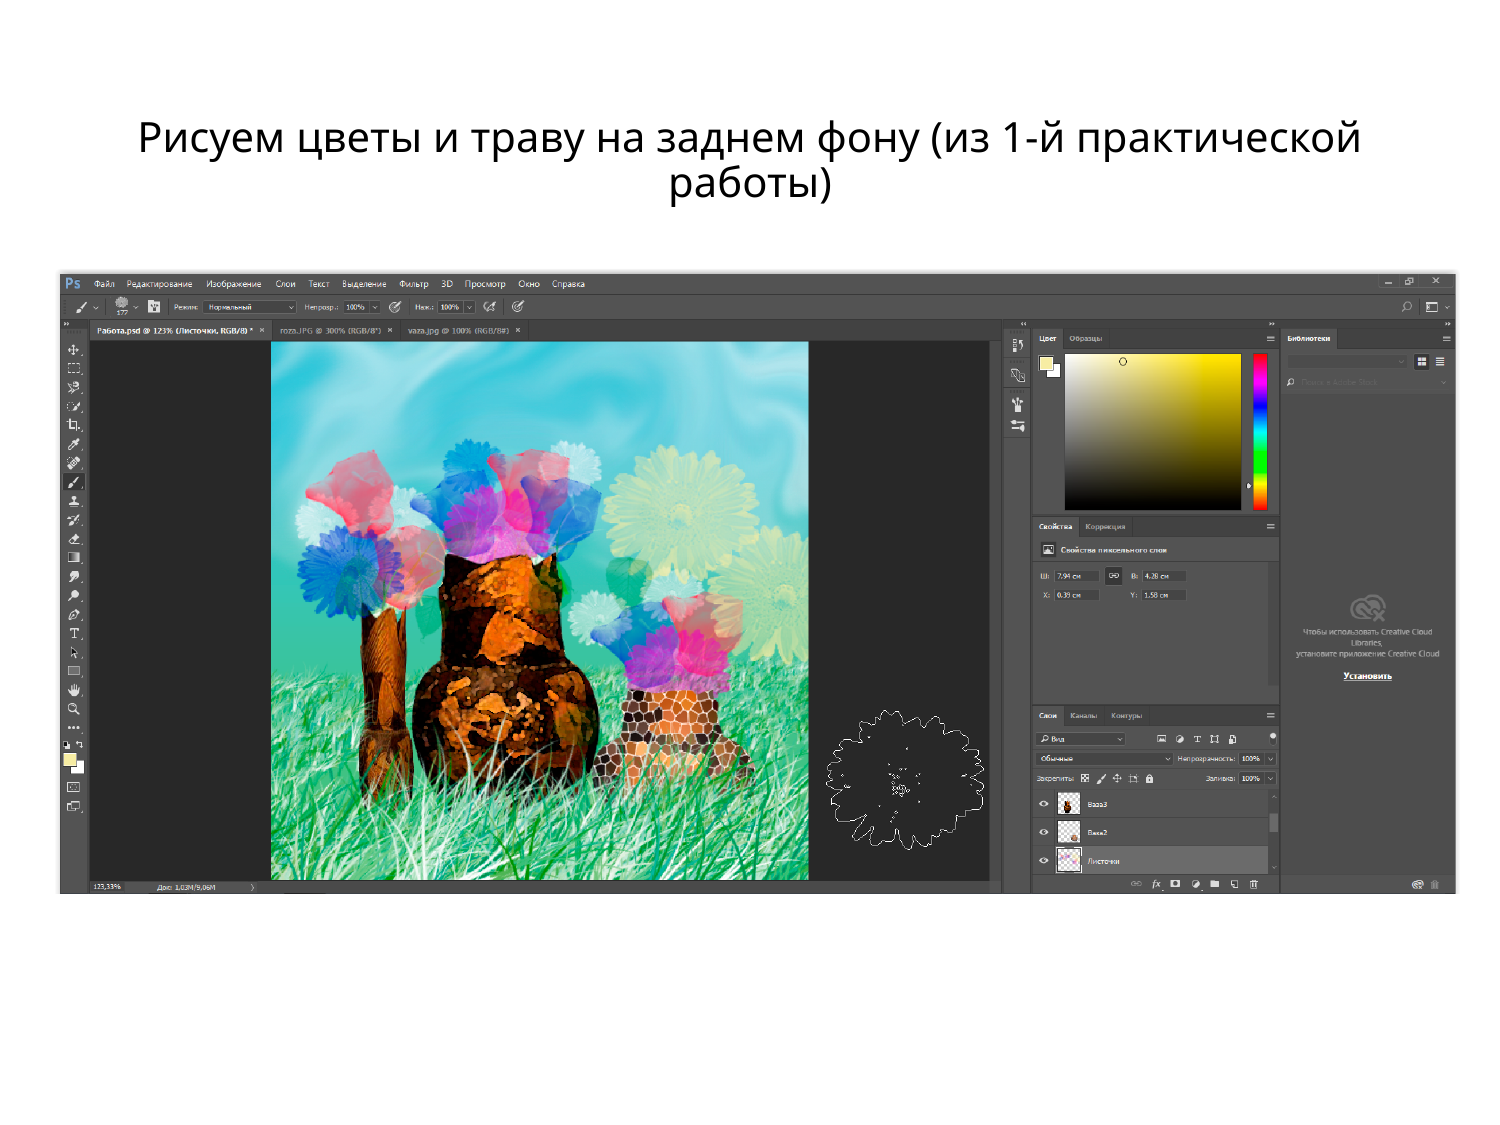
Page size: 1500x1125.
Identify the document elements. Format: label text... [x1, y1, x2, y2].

title Рисуем цветы и траву на заднем фону (из 1-й практической работы) [75, 47, 1425, 267]
picture [52, 267, 1461, 894]
